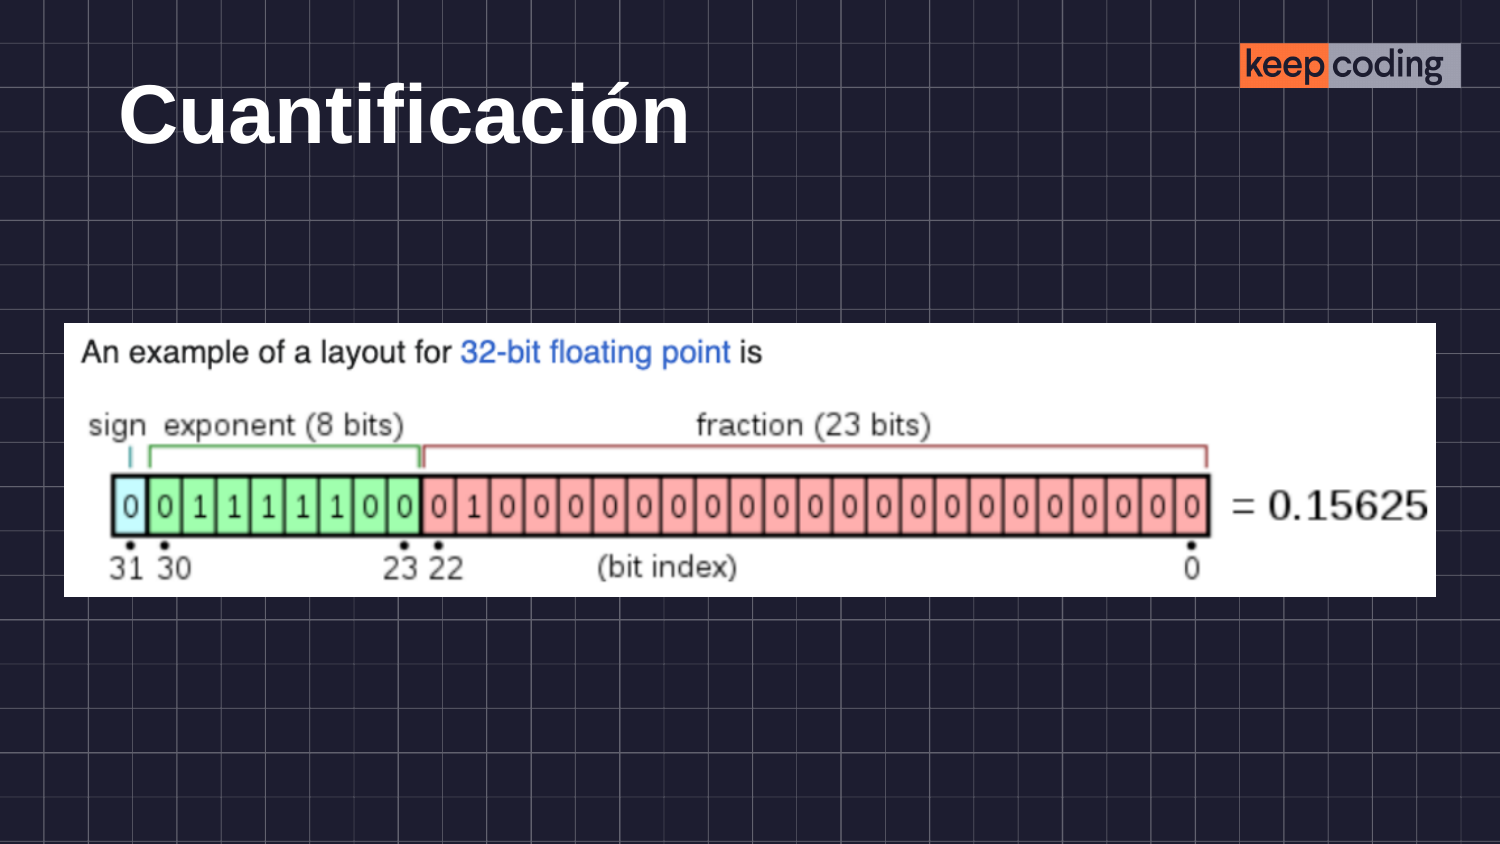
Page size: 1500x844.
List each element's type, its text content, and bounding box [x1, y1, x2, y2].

picture [63, 322, 1436, 597]
picture [1240, 43, 1461, 88]
title Cuantificación [103, 45, 1225, 208]
